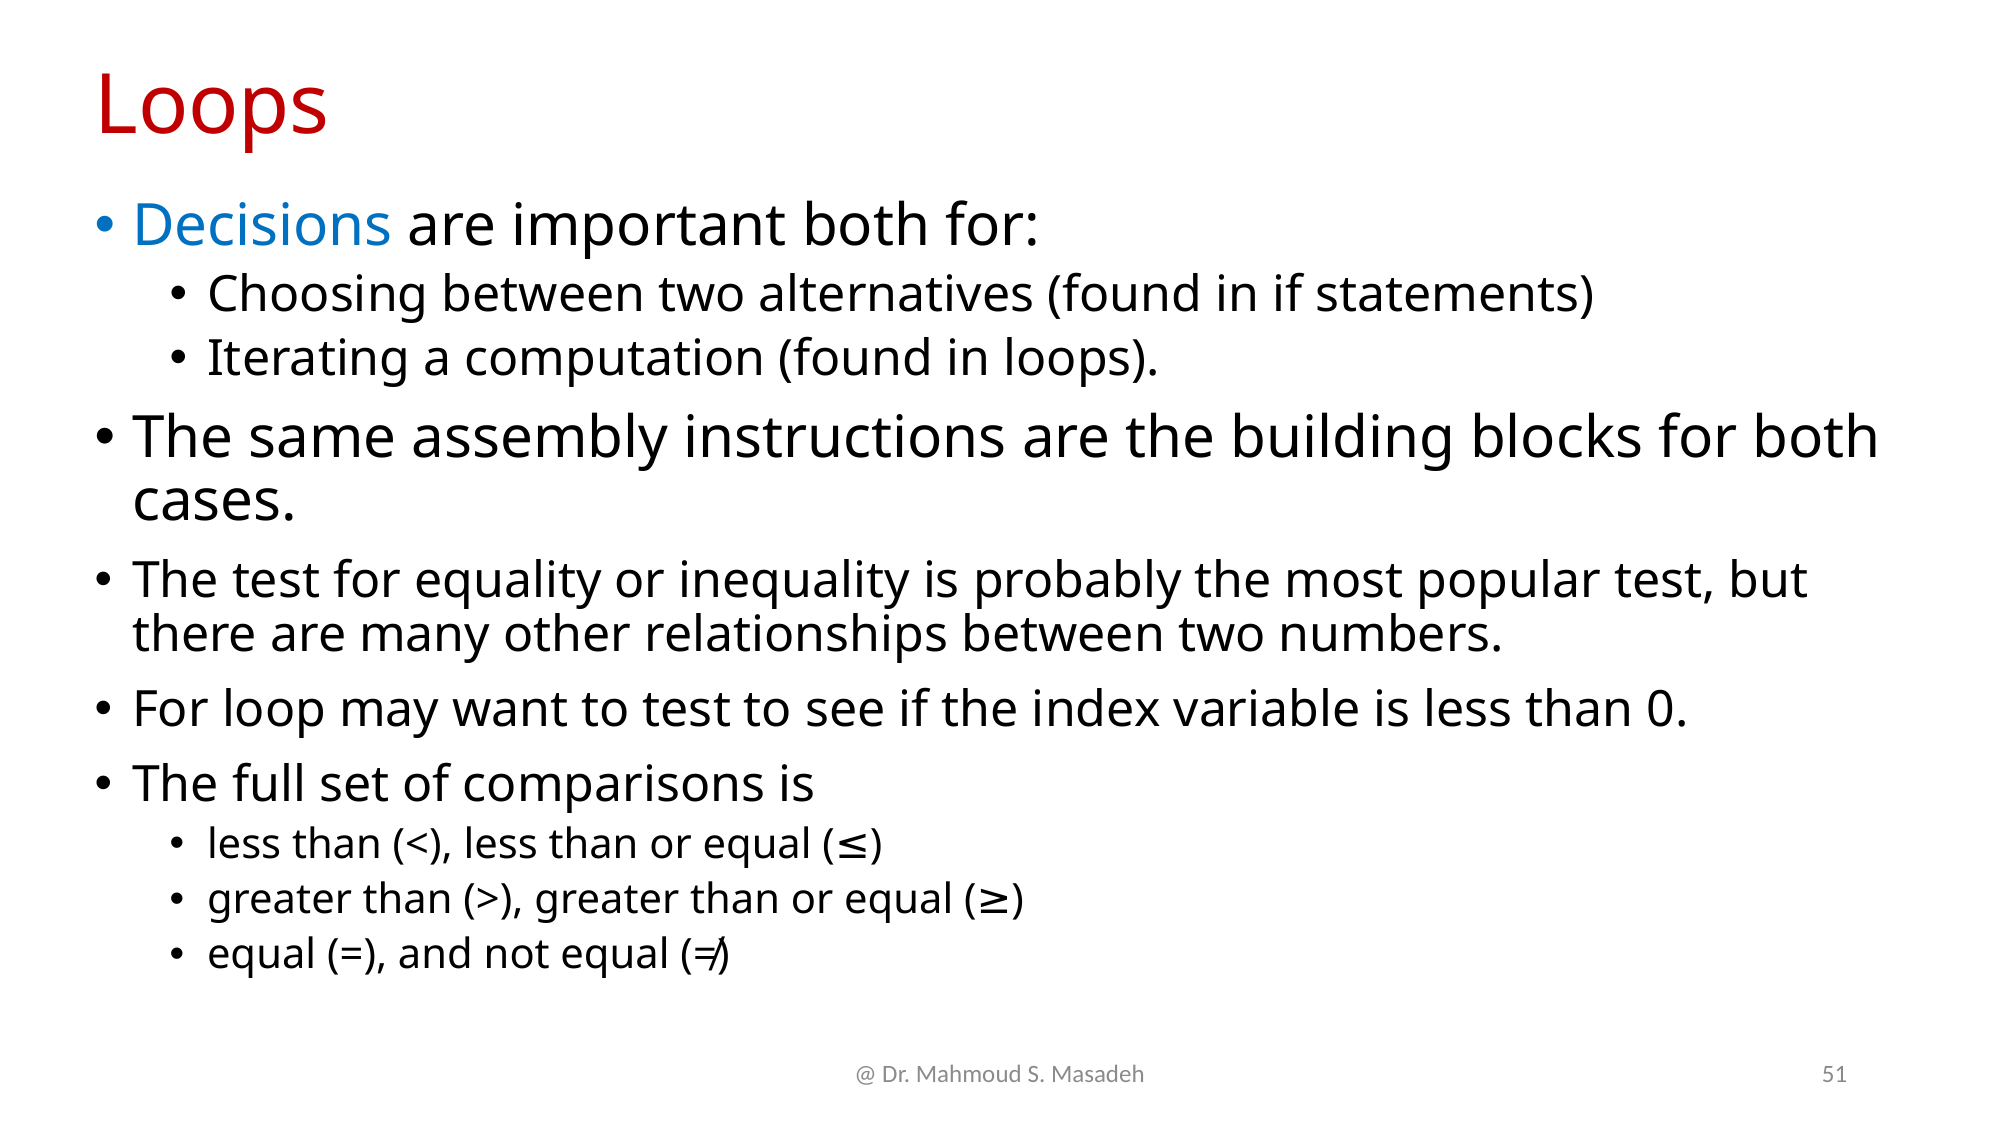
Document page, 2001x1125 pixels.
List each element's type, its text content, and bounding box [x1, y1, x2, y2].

slide_number 51 [1412, 1042, 1863, 1103]
footer @ Dr. Mahmoud S. Masadeh [662, 1042, 1338, 1103]
title Loops [79, 59, 1929, 154]
list Decisions are important both for: Choosing between two alternatives (found in if statements) Iterating a computation (found in loops). The same assembly instructions are the building blocks for both cases. The test for equality or inequality is probably the most popular test, but there are many other relationships between two numbers. For loop may want to test to see if the index variable is less than 0. The full set of comparisons is less than (<), less than or equal (≤) greater than (>), greater than or equal (≥) equal (=), and not equal (≠) [79, 187, 1929, 1052]
